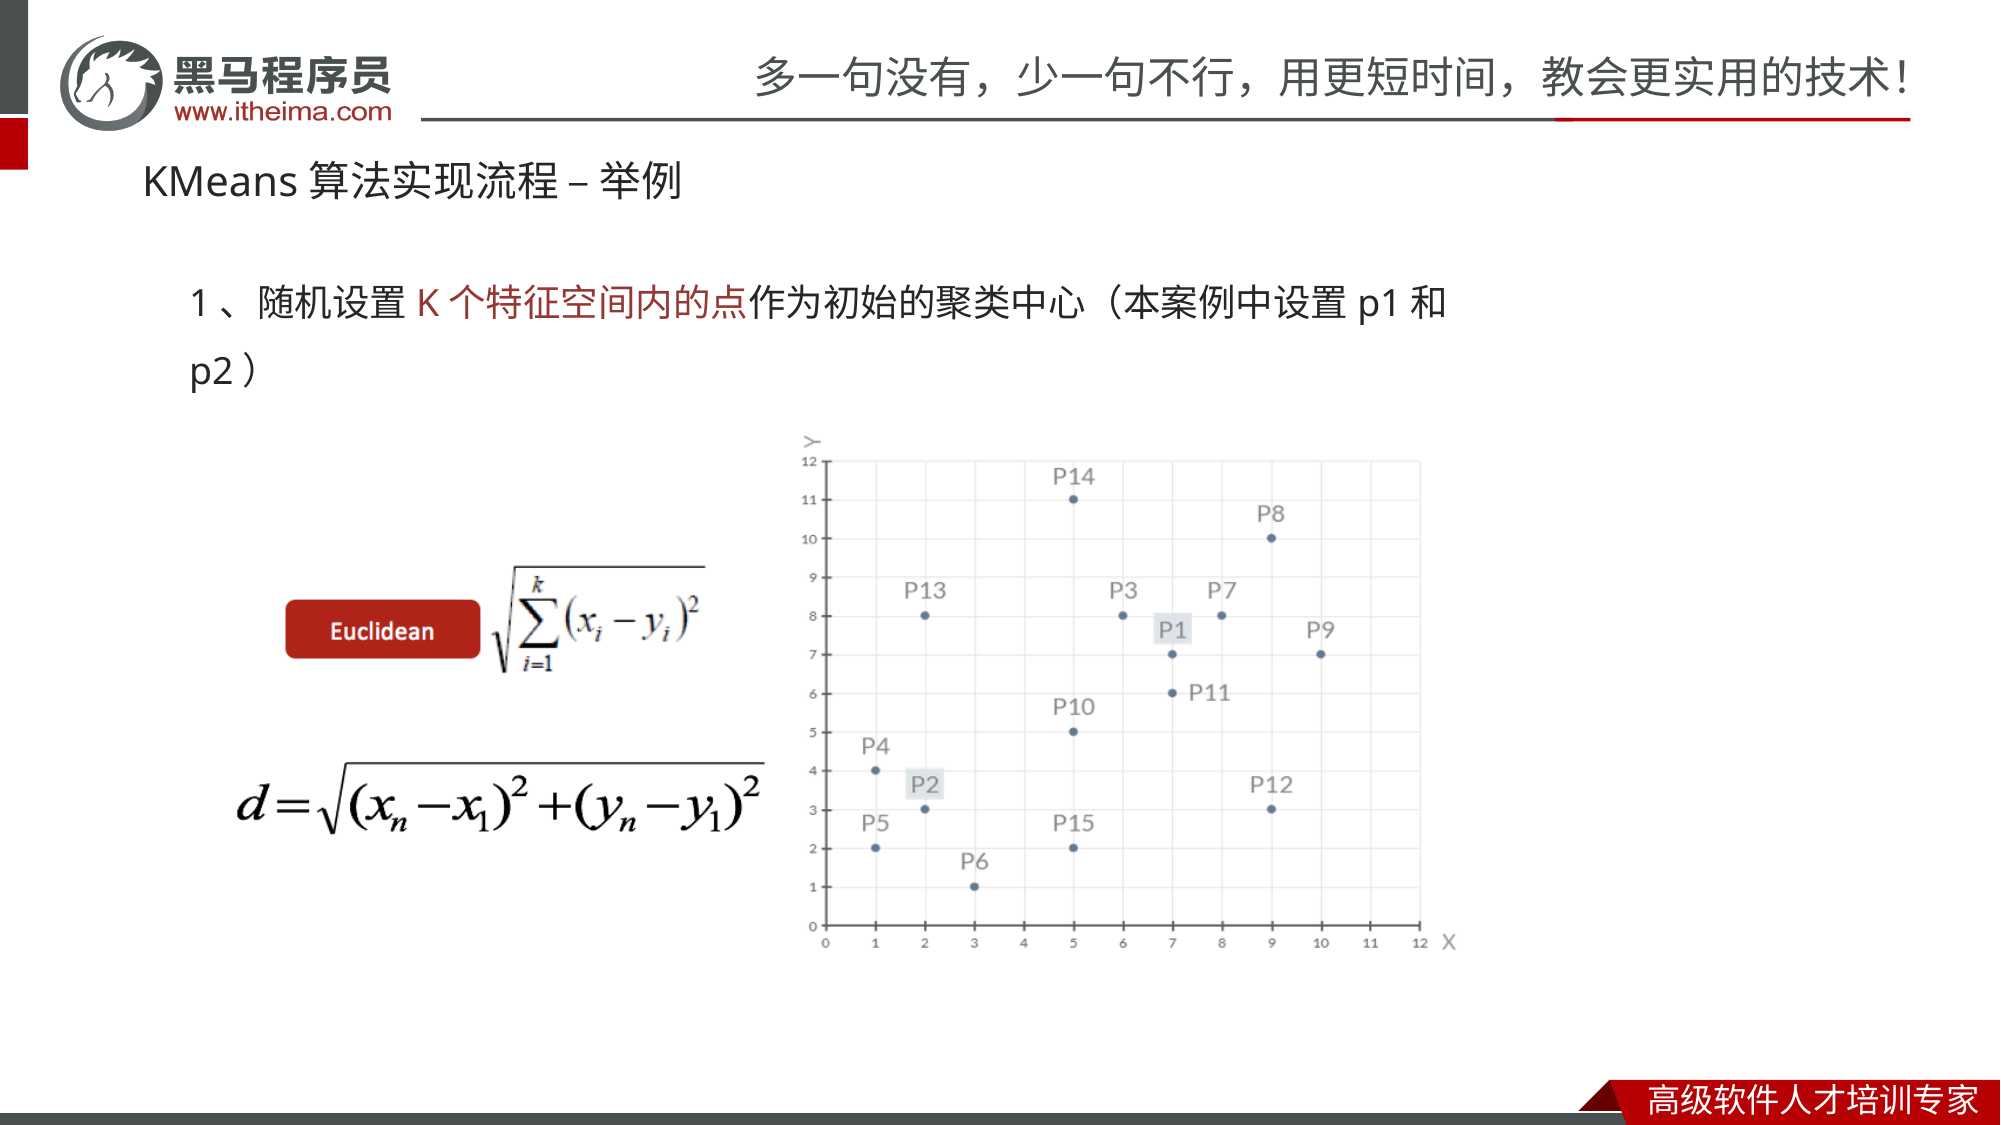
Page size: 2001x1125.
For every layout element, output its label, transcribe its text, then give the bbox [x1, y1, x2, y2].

title KMeans算法实现流程 – 举例 [116, 137, 1177, 223]
picture [187, 428, 1477, 988]
text_box 1、随机设置K个特征空间内的点作为初始的聚类中心（本案例中设置p1和p2） [174, 249, 1490, 502]
picture [14, 0, 453, 179]
